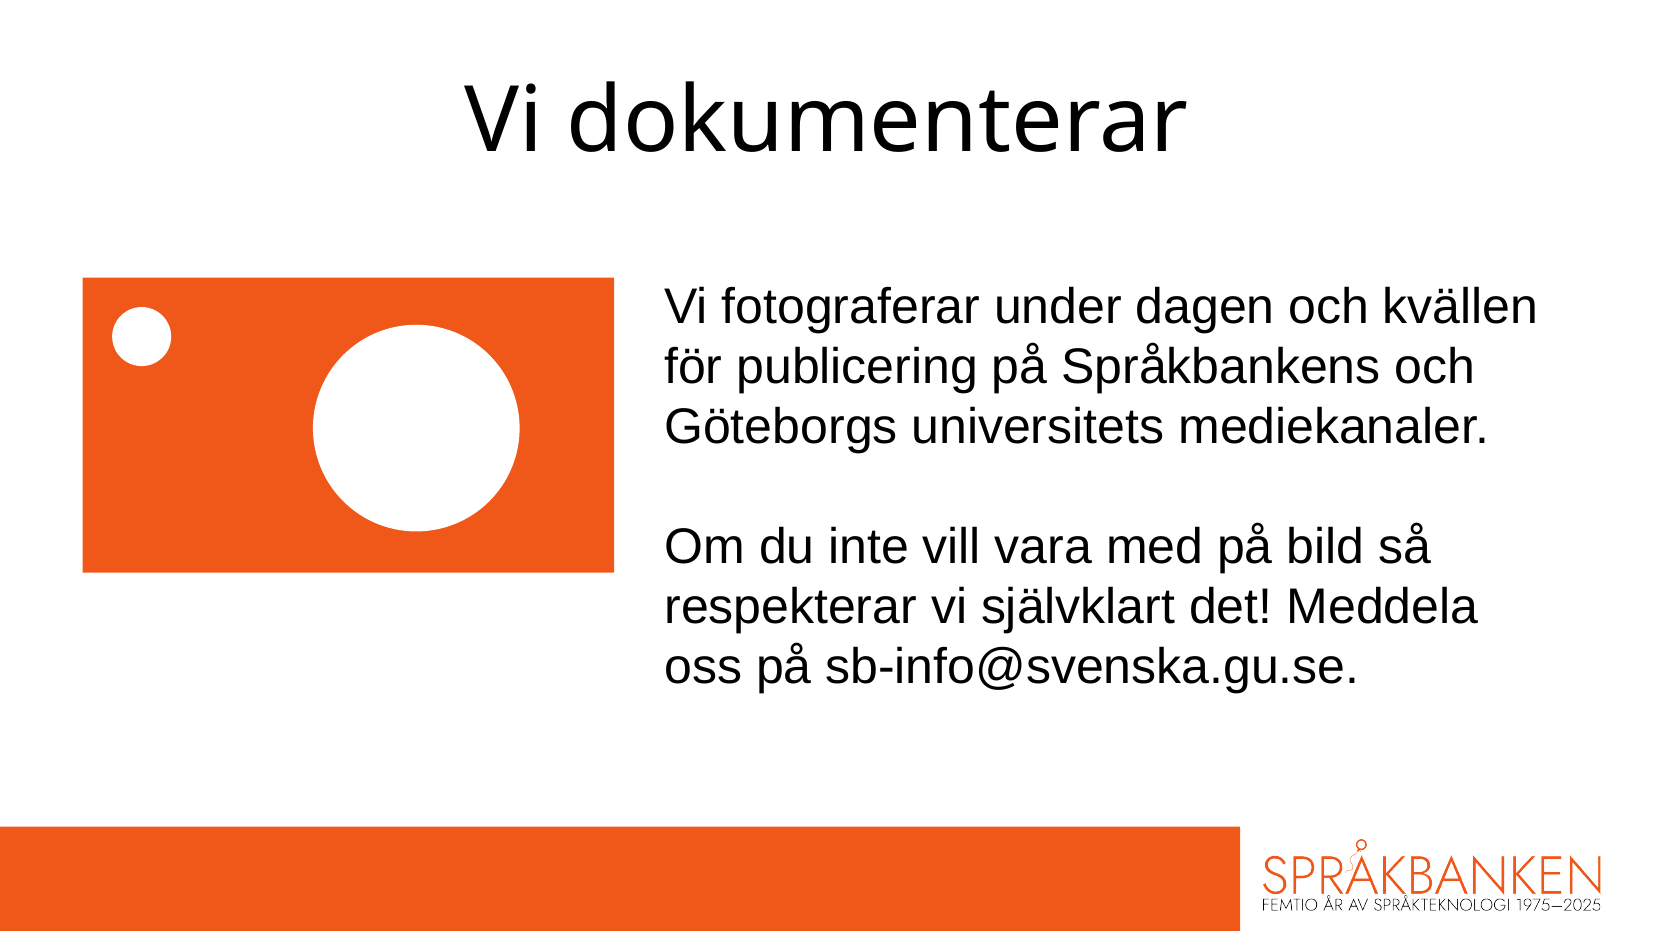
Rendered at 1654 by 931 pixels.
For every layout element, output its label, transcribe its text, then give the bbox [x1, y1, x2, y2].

title Vi dokumenterar [82, 37, 1571, 193]
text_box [82, 277, 615, 573]
picture [1263, 839, 1601, 911]
text_box Vi fotograferar under dagen och kvällen för publicering på Språkbankens och Göteborgs universitets mediekanaler. Om du inte vill vara med på bild så respekterar vi självklart det! Meddela oss på sb-info@svenska.gu.se. [649, 265, 1565, 783]
